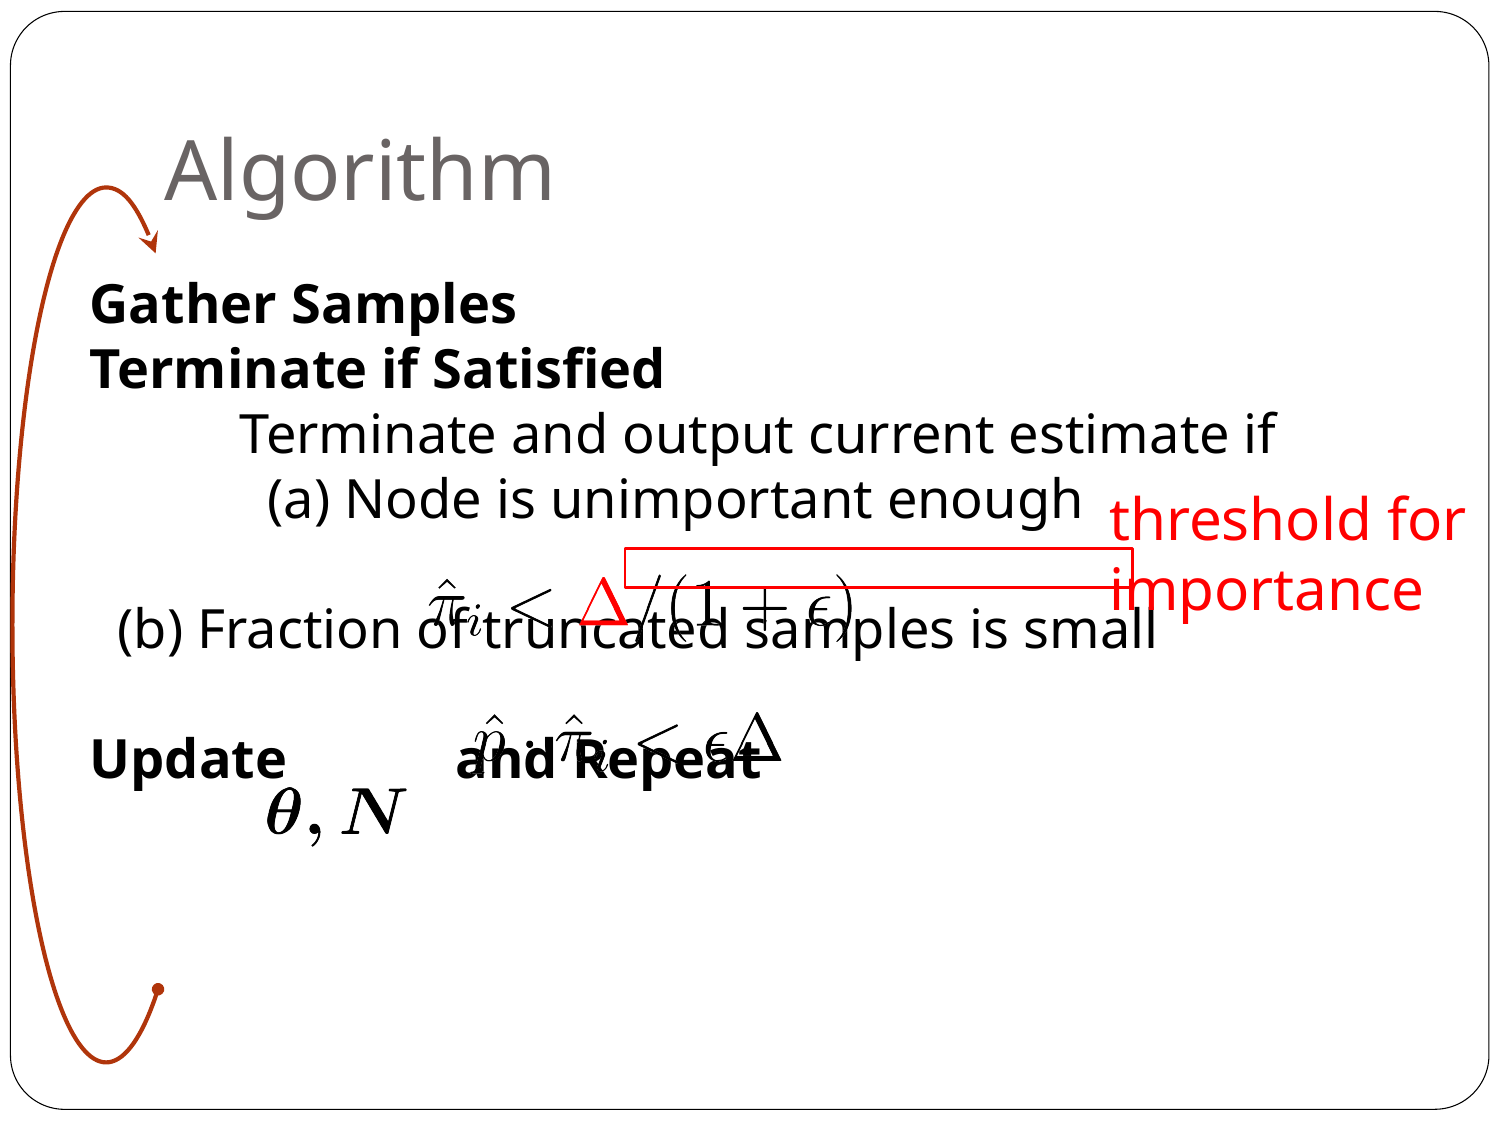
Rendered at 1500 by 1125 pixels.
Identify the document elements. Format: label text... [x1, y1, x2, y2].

text_box Gather Samples Terminate if Satisfied Terminate and output current estimate if (a) Node is unimportant enough (b) Fraction of truncated samples is small Update and Repeat [107, 262, 1425, 1005]
picture [428, 574, 852, 642]
text_box threshold for importance [1094, 474, 1497, 630]
text_box [624, 548, 1133, 588]
text_box Algorithm [150, 45, 1425, 233]
picture [469, 712, 783, 774]
text_box [12, 187, 165, 1063]
picture [267, 787, 407, 848]
